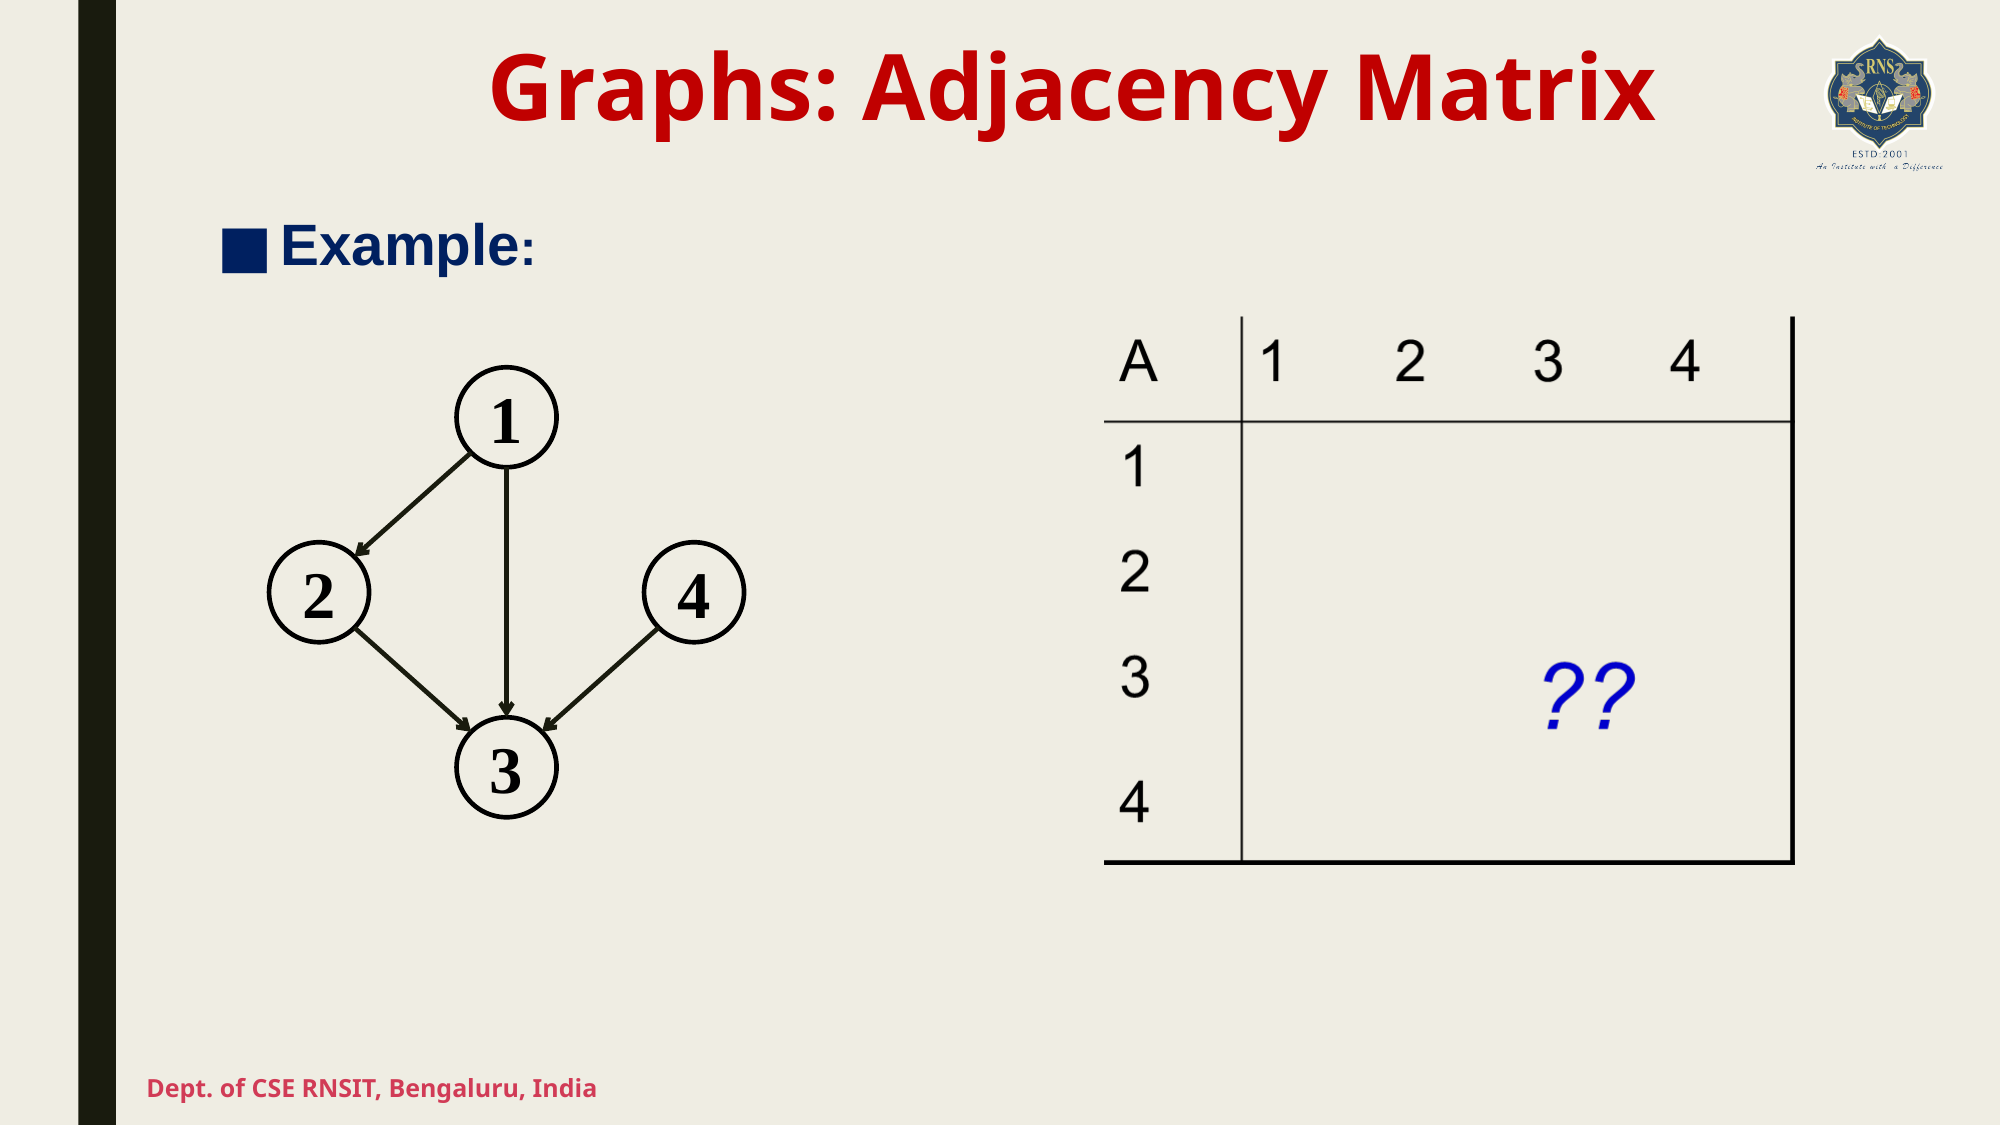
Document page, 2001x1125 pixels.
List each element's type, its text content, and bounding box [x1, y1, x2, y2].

footer Dept. of CSE RNSIT, Bengaluru, India [131, 1056, 1162, 1124]
text_box 1 [456, 367, 557, 468]
text_box 2 [269, 542, 370, 643]
list Example: [202, 205, 1944, 1027]
title Graphs: Adjacency Matrix [202, 34, 1944, 167]
text_box 3 [456, 717, 557, 818]
picture [1084, 306, 1798, 871]
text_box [541, 629, 659, 730]
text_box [354, 454, 472, 555]
picture [1816, 167, 1944, 172]
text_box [354, 629, 472, 730]
text_box 4 [644, 542, 745, 643]
